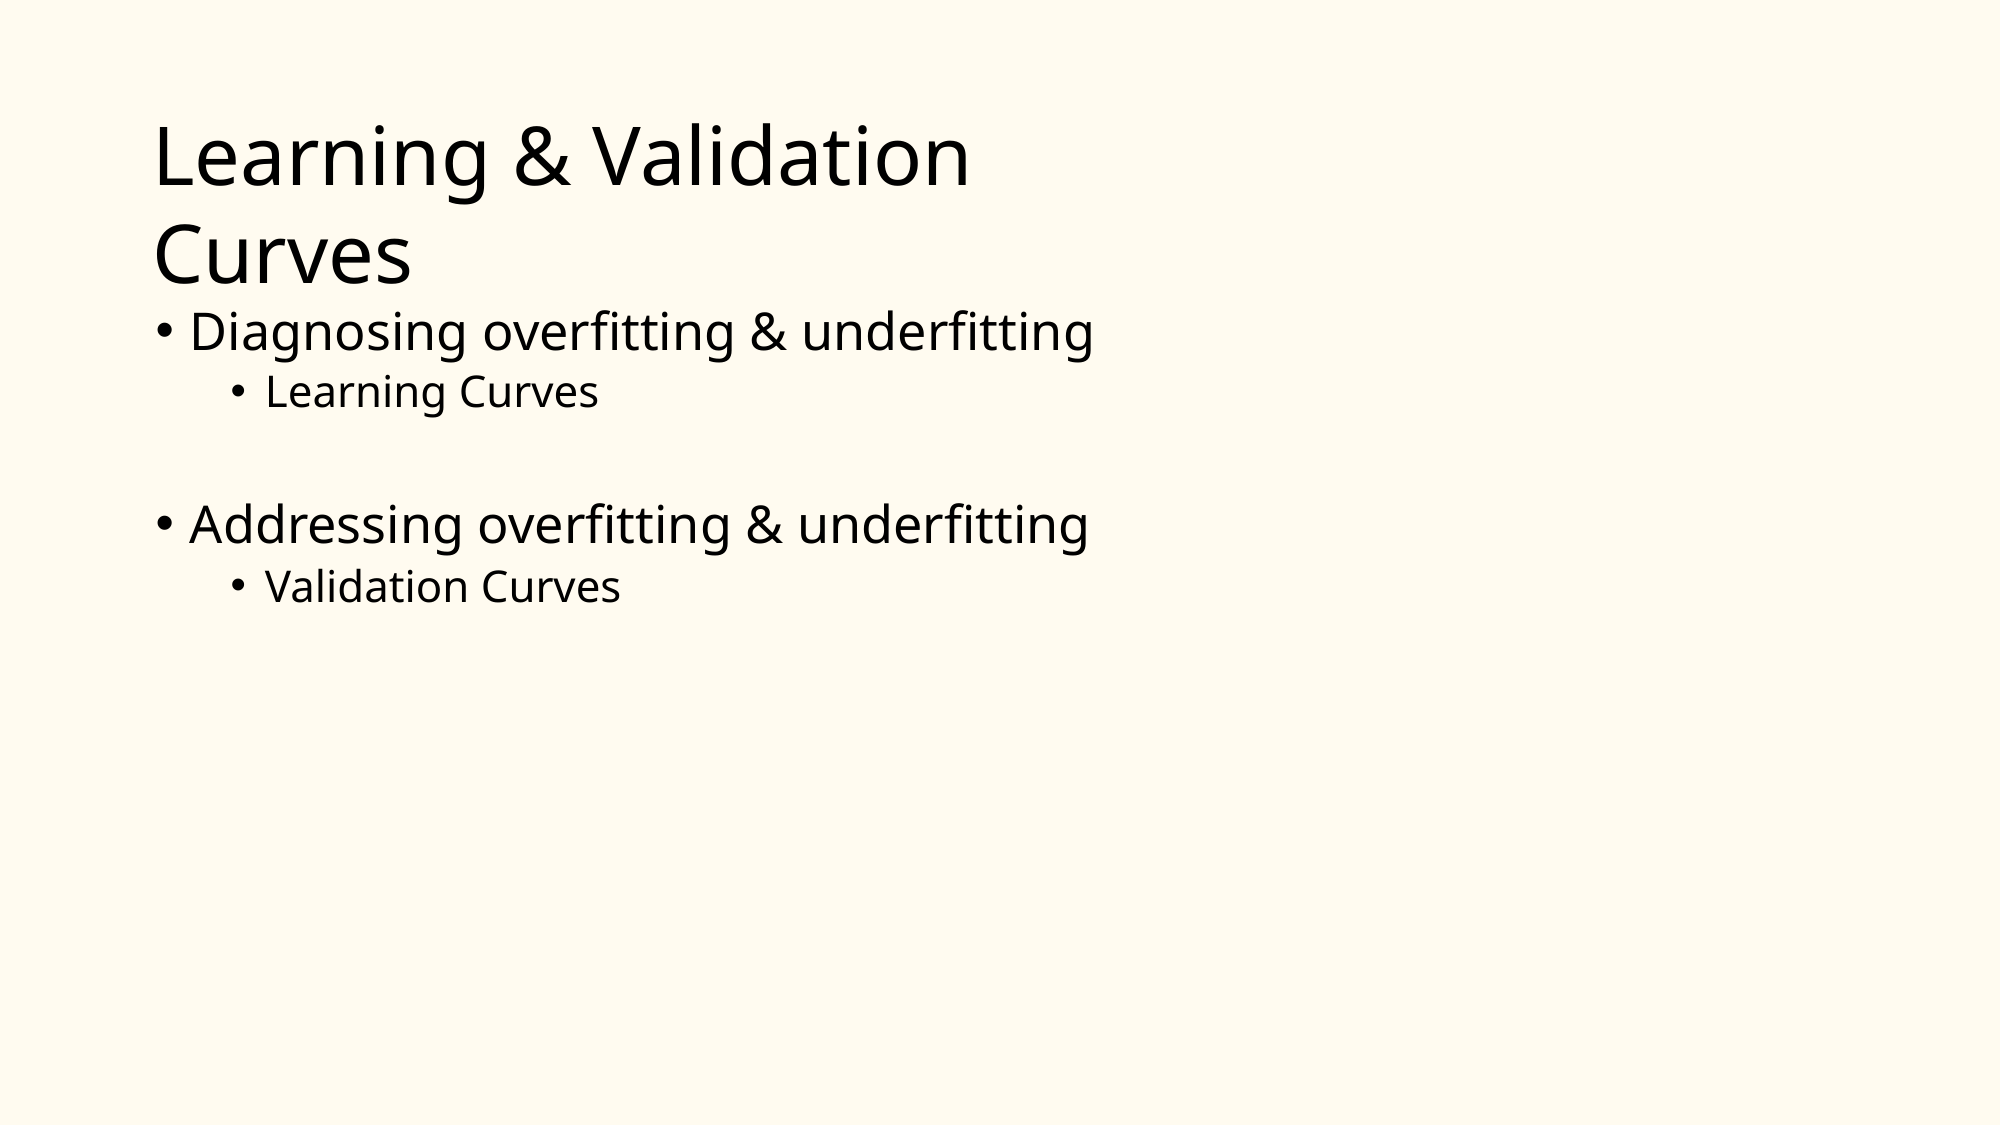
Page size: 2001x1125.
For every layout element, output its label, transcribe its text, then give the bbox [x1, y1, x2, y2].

title Learning & Validation Curves [150, 102, 1219, 296]
text_box Diagnosing overfitting & underfitting Learning Curves Addressing overfitting & underfitting Validation Curves [150, 296, 1307, 611]
